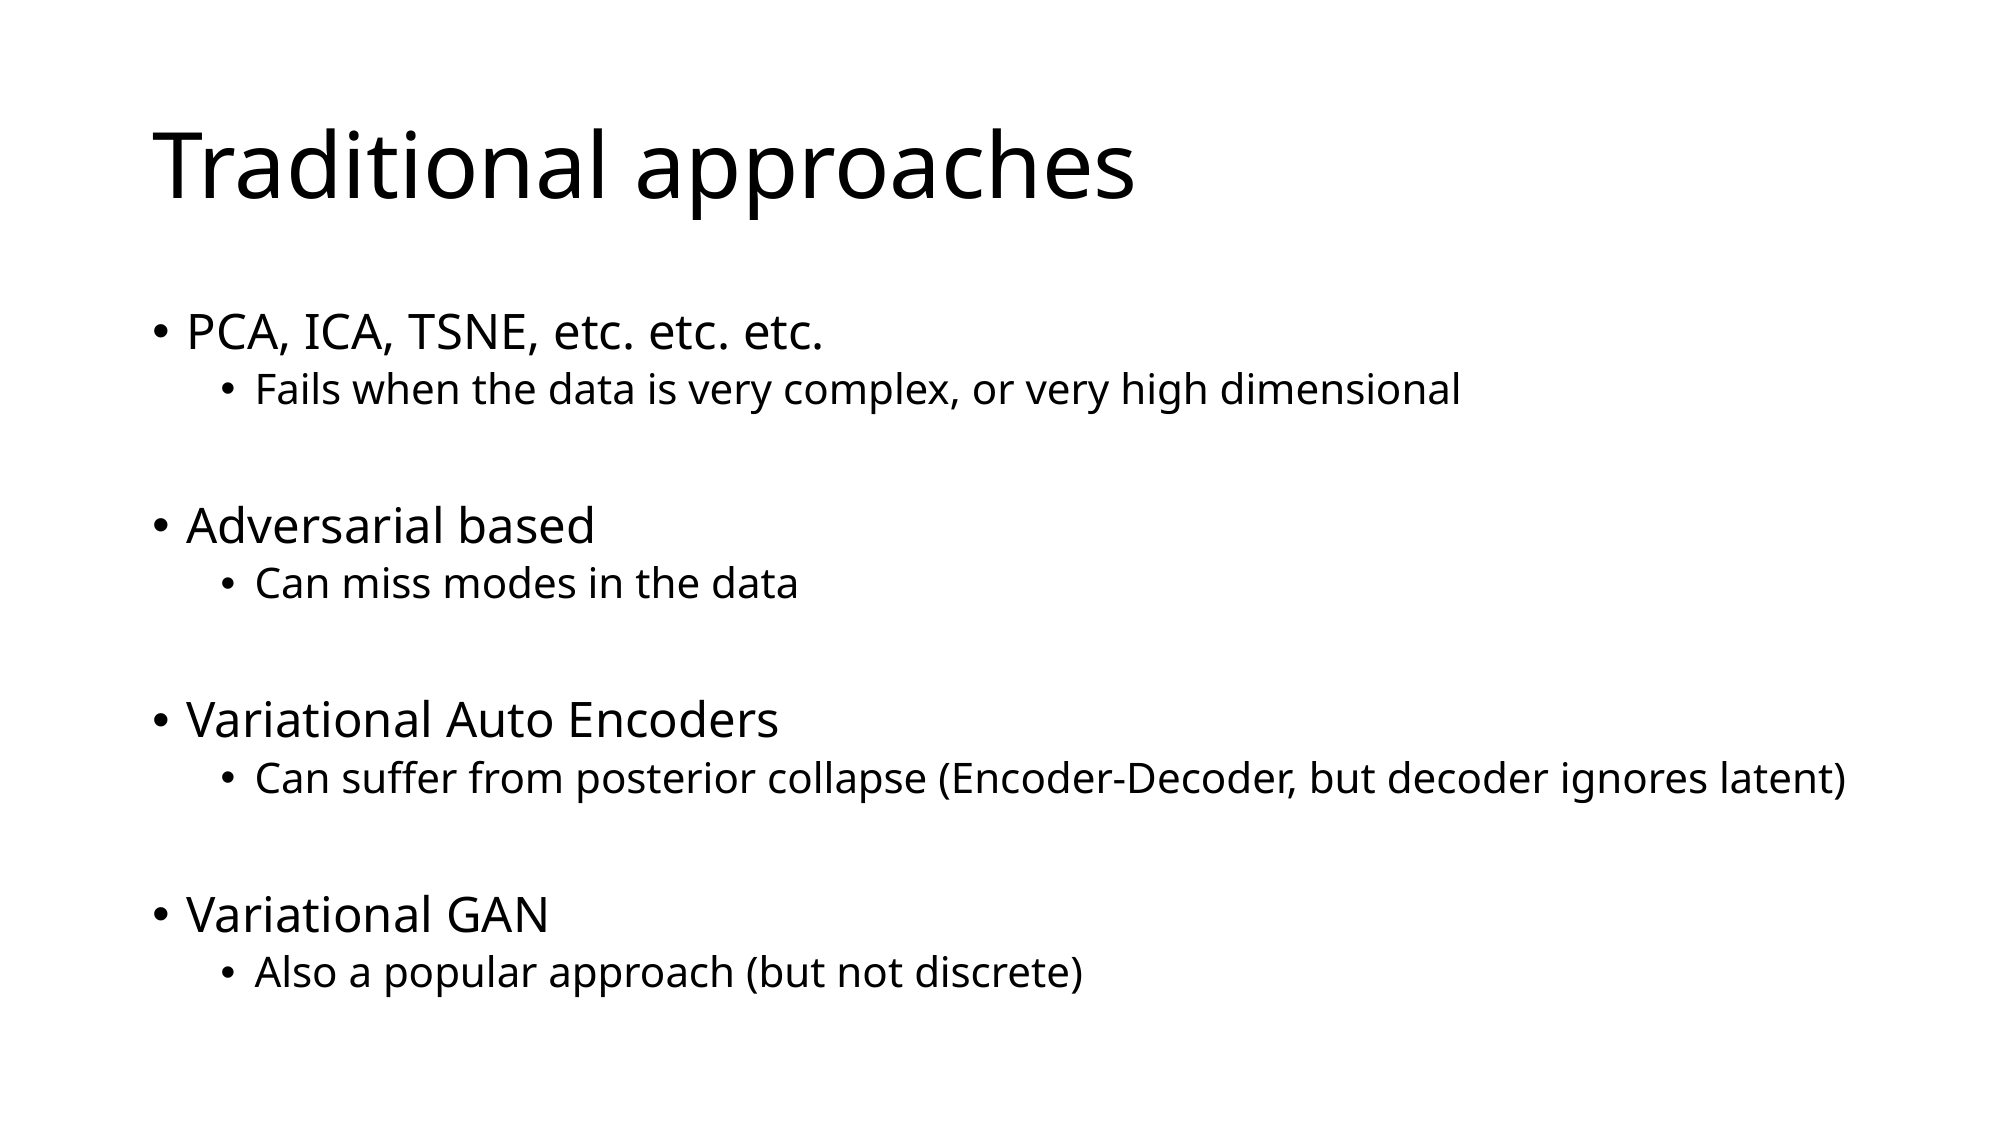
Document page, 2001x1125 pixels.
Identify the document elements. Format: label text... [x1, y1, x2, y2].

list PCA, ICA, TSNE, etc. etc. etc. Fails when the data is very complex, or very high dimensional Adversarial based Can miss modes in the data Variational Auto Encoders Can suffer from posterior collapse (Encoder-Decoder, but decoder ignores latent) Variational GAN Also a popular approach (but not discrete) [137, 299, 1863, 1014]
title Traditional approaches [137, 59, 1863, 278]
